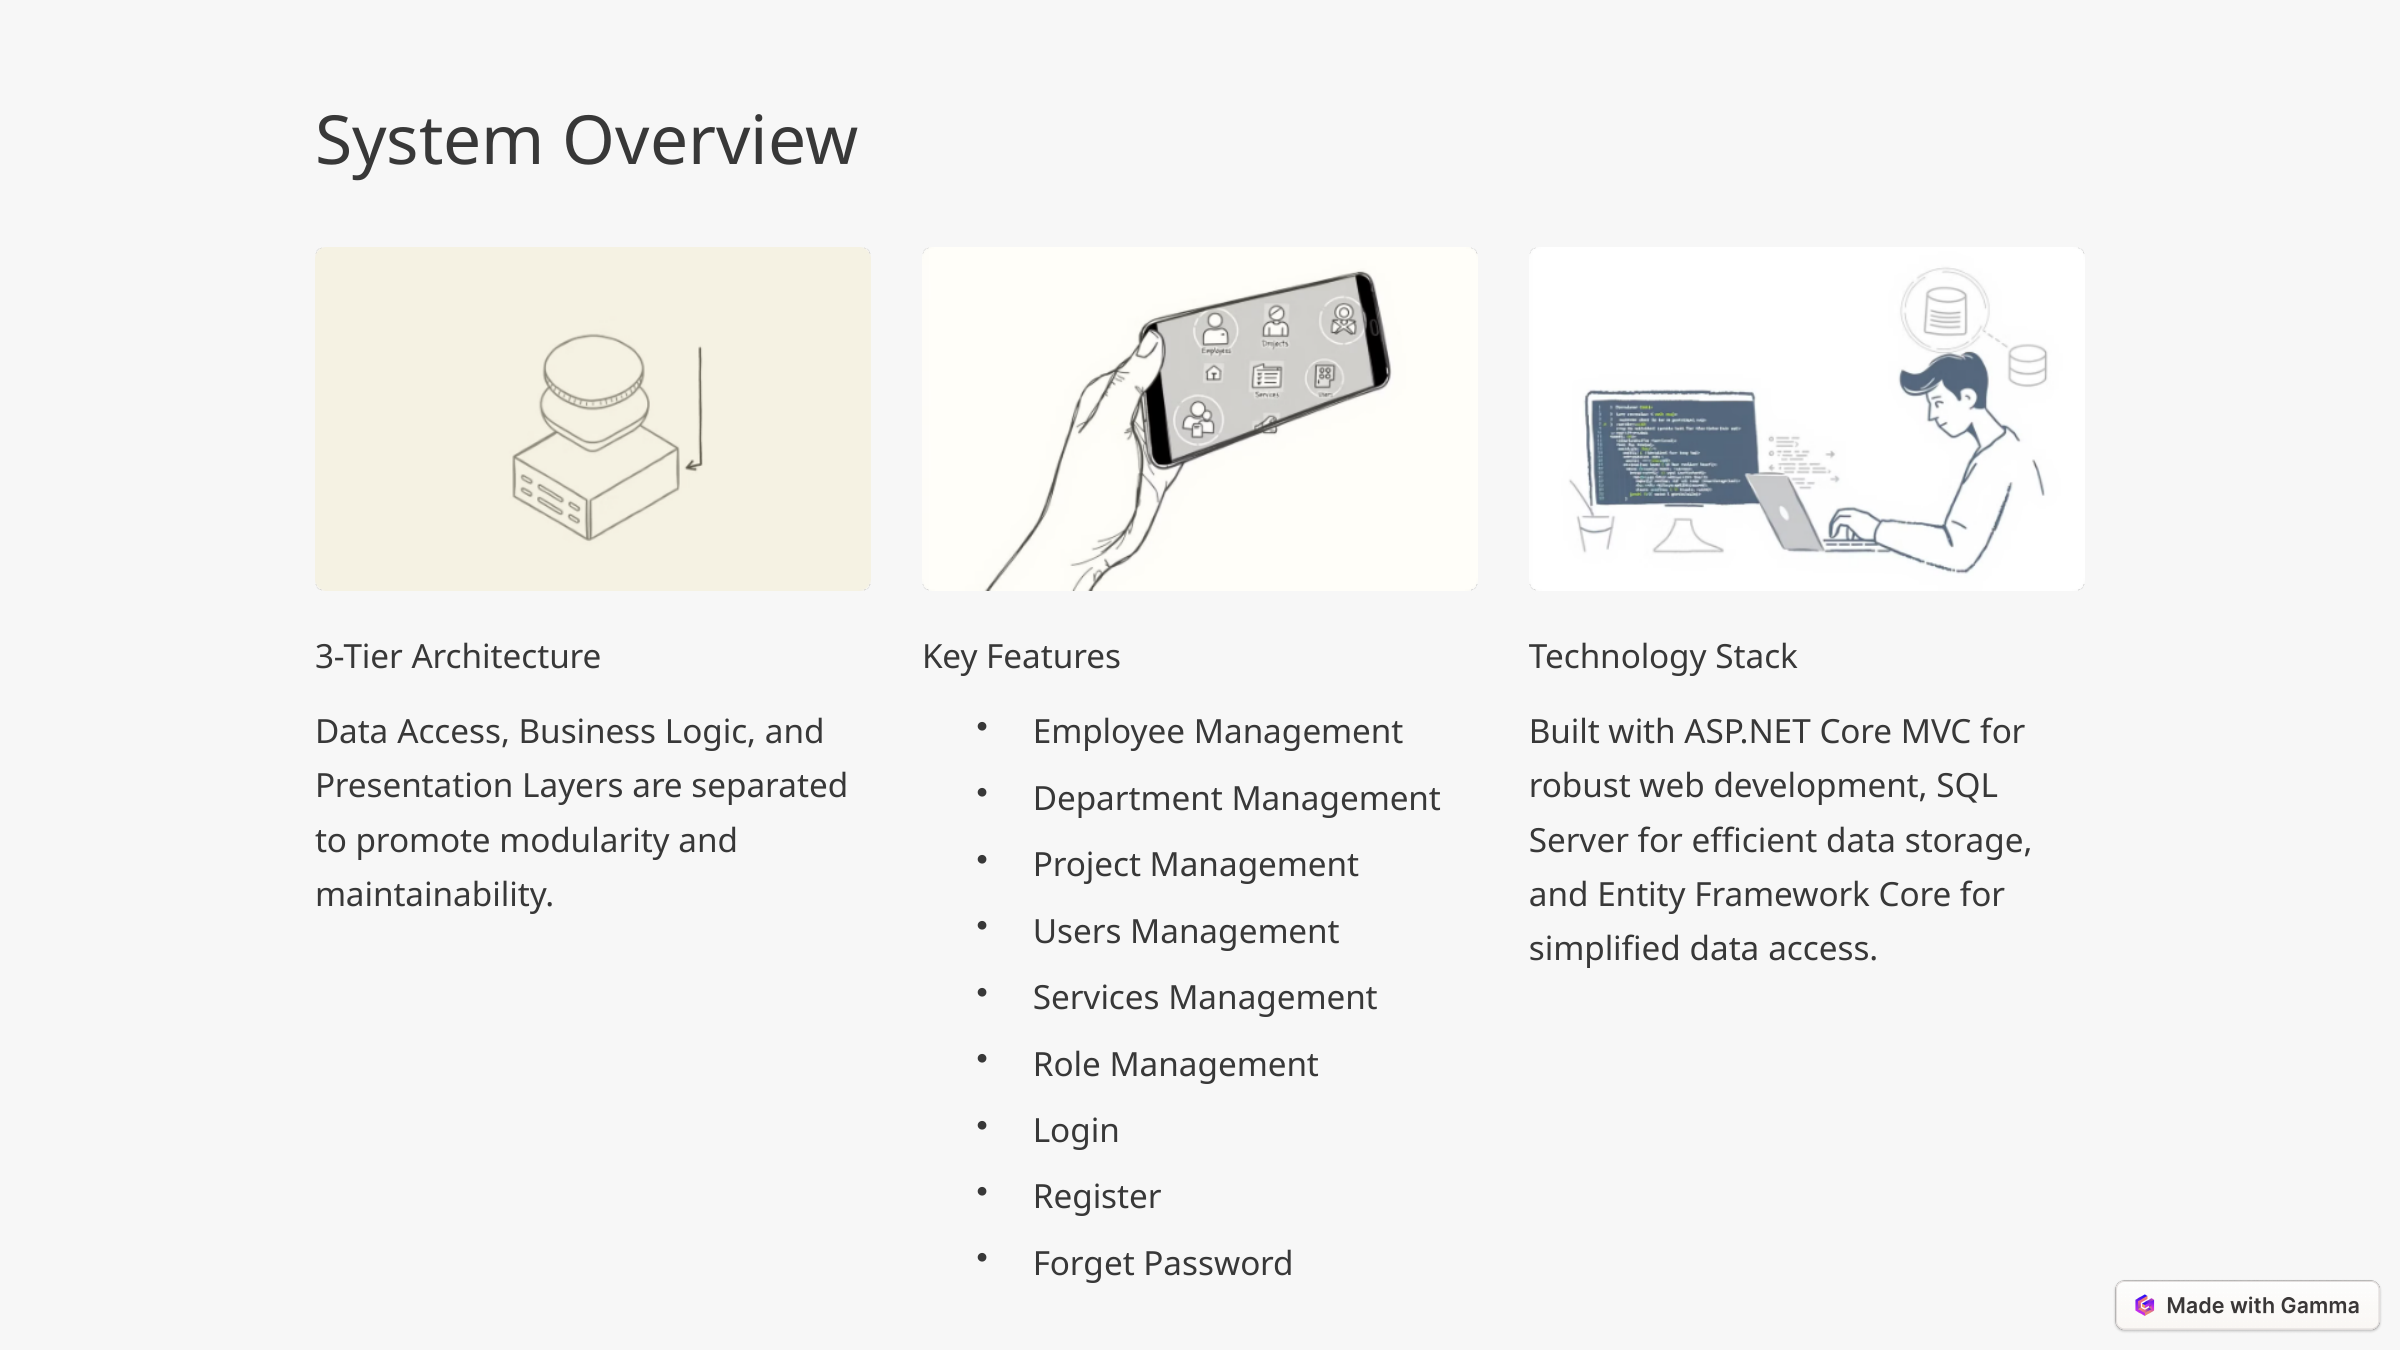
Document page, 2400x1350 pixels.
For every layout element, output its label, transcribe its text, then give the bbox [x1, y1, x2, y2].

picture [315, 247, 871, 591]
text_box Login [976, 1094, 1478, 1150]
text_box Role Management [976, 1028, 1478, 1083]
text_box Technology Stack [1528, 633, 1870, 676]
text_box Users Management [976, 895, 1478, 951]
text_box Project Management [976, 829, 1478, 884]
text_box Register [976, 1161, 1478, 1216]
text_box 3-Tier Architecture [315, 633, 656, 676]
picture [922, 247, 1478, 591]
text_box Services Management [976, 962, 1478, 1017]
text_box ​Sy​stem Overview [315, 93, 997, 179]
picture [1529, 247, 2085, 591]
text_box Built with ASP.NET Core MVC for robust web development, SQL Server for efficient data storage, and Entity Framework Core for simplified data access. [1529, 696, 2085, 915]
text_box Key Features [922, 633, 1263, 676]
text_box Data Access, Business Logic, and Presentation Layers are separated to promote modularity and maintainability. [315, 696, 871, 860]
text_box Employee Management [976, 696, 1478, 751]
text_box Department Management [976, 762, 1478, 818]
text_box Forget Password [976, 1227, 1478, 1283]
picture [2106, 1271, 2389, 1339]
